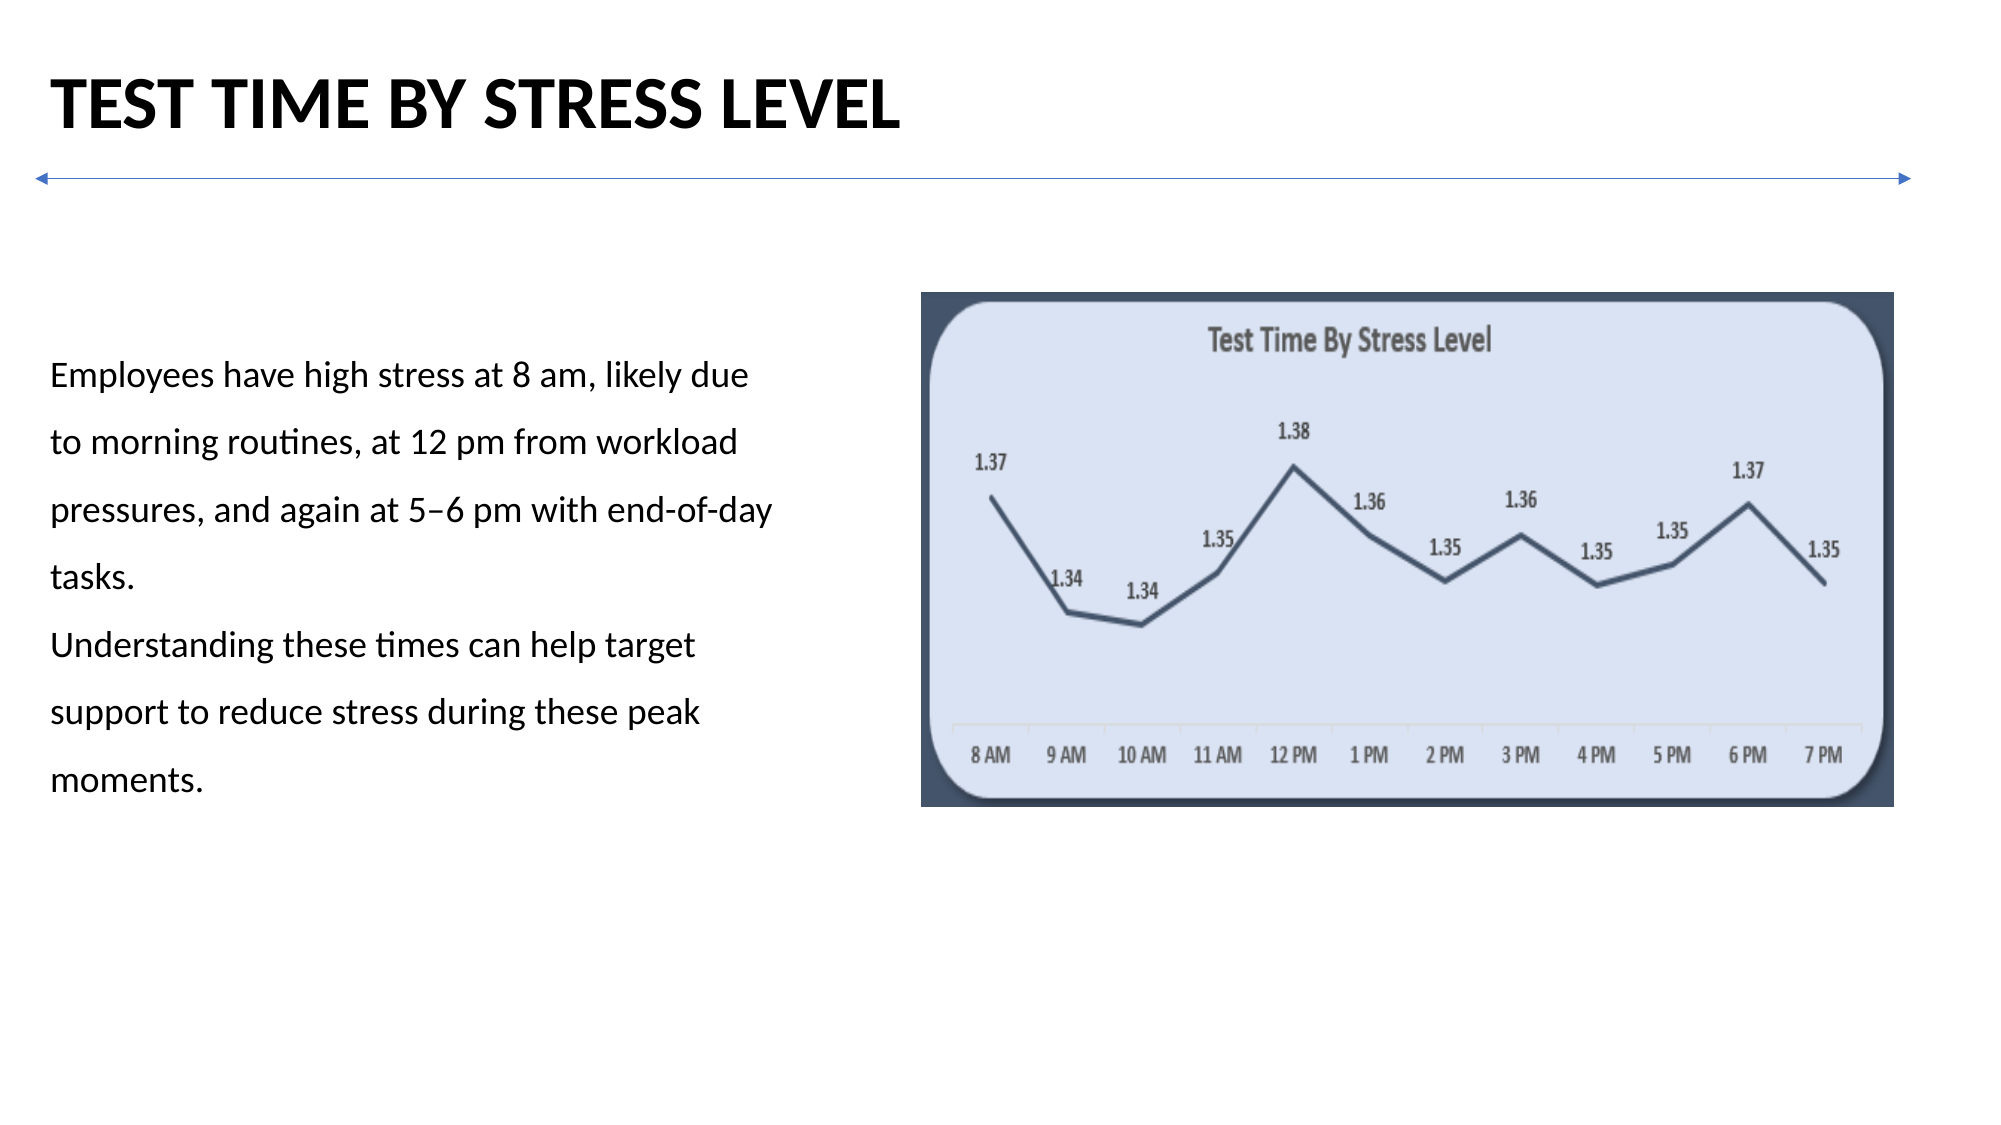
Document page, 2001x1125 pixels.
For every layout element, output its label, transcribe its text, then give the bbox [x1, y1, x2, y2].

text_box TEST TIME BY STRESS LEVEL [35, 46, 943, 152]
text_box Employees have high stress at 8 am, likely due to morning routines, at 12 pm from workload pressures, and again at 5–6 pm with end-of-day tasks. Understanding these times can help target support to reduce stress during these peak moments. [35, 319, 805, 808]
picture [921, 292, 1894, 807]
